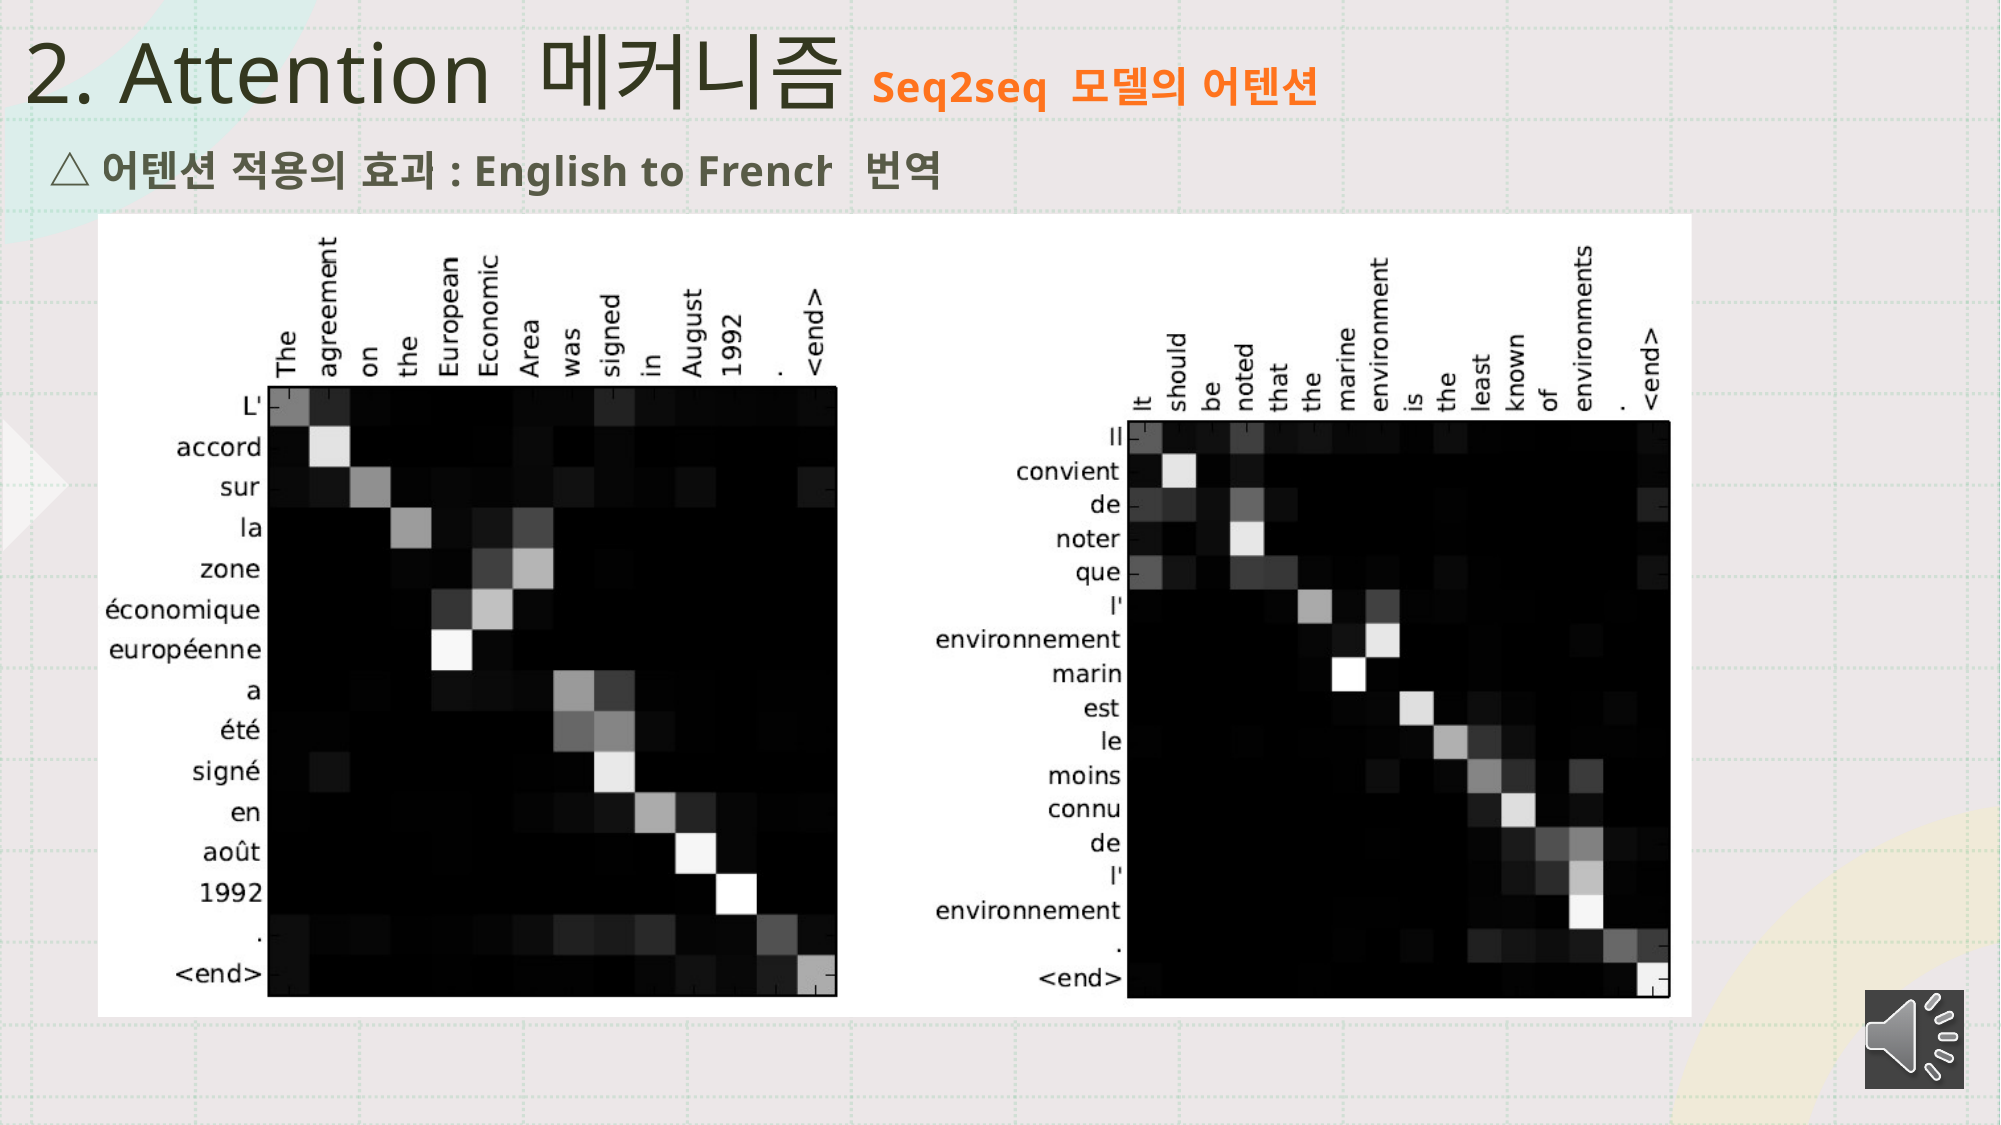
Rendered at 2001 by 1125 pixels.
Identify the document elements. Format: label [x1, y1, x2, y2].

text_box [0, 0, 2000, 1125]
picture [1864, 989, 1965, 1090]
